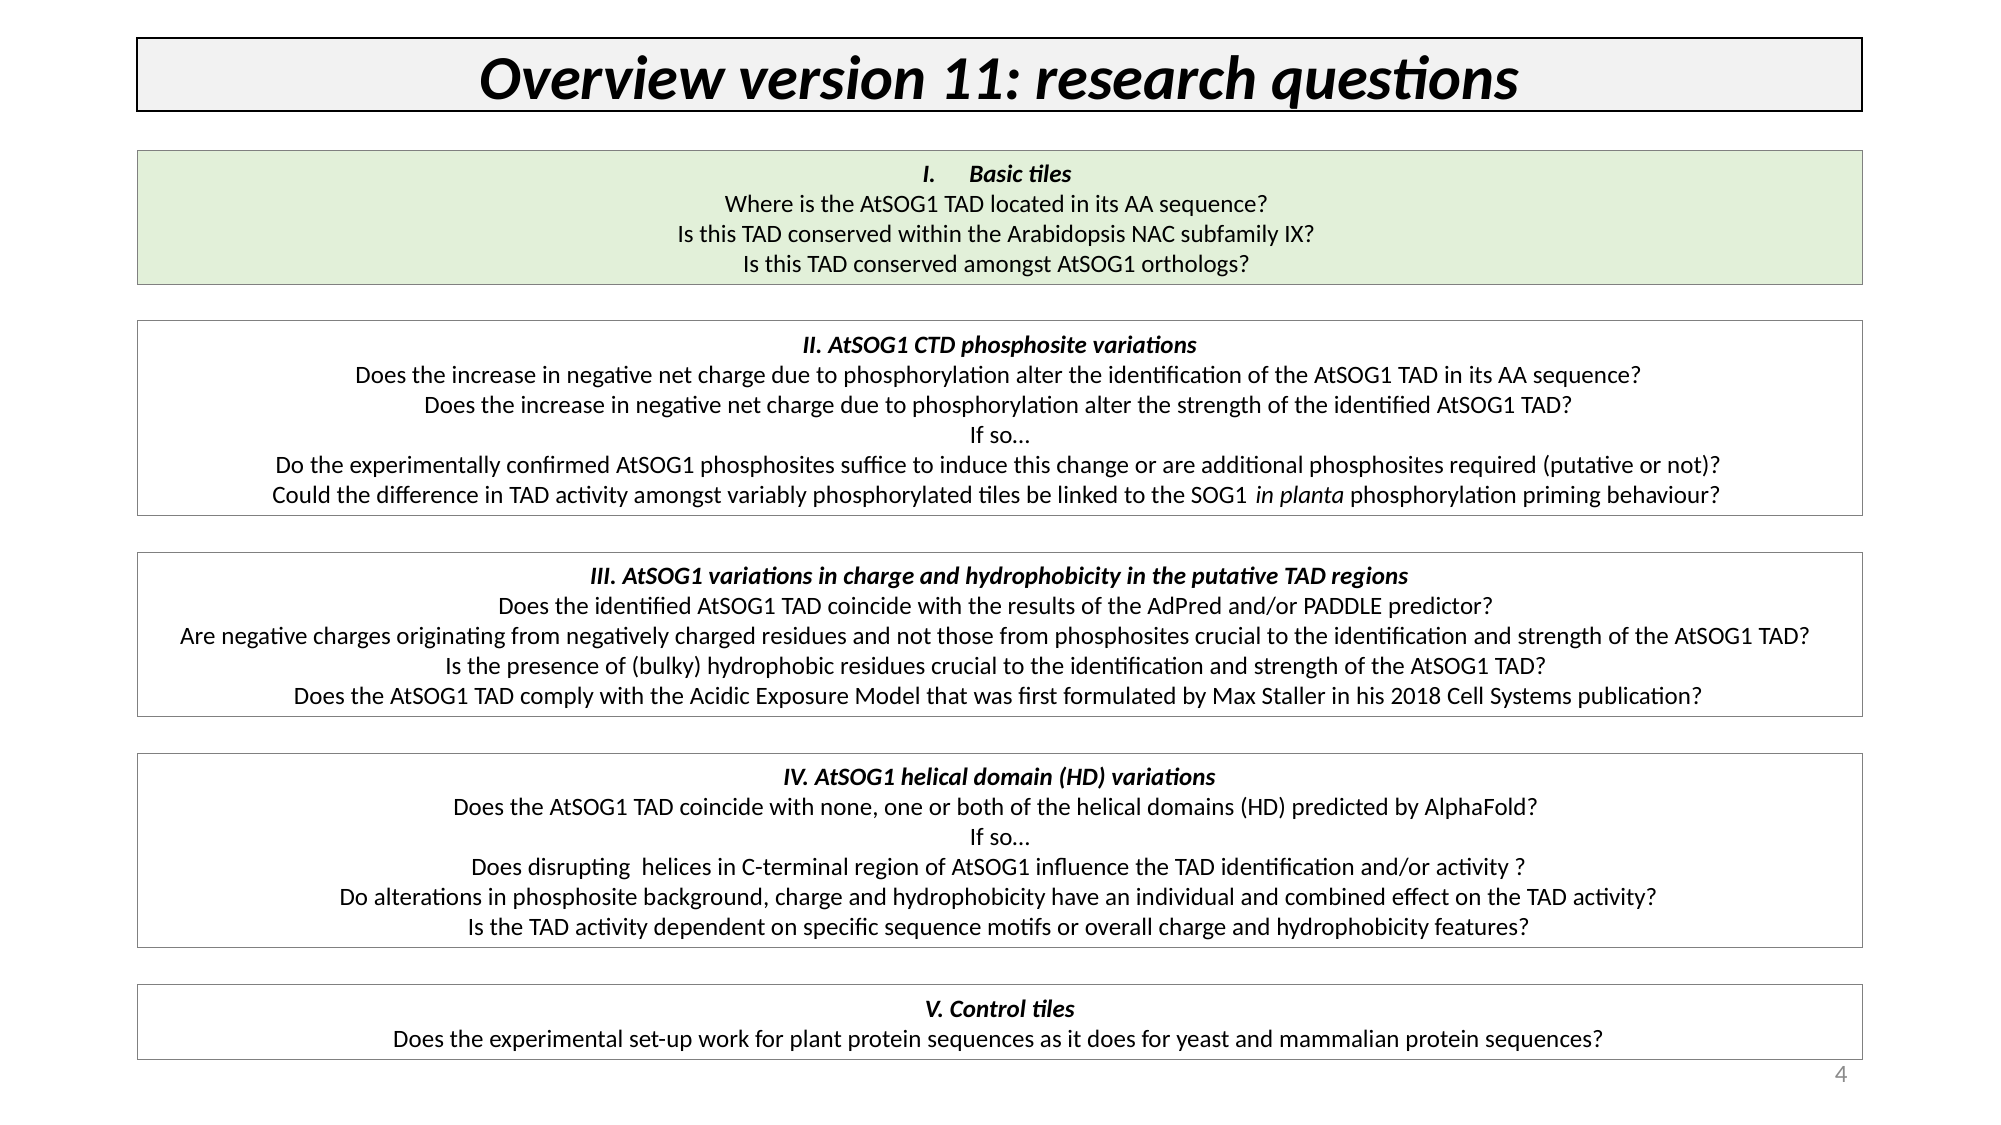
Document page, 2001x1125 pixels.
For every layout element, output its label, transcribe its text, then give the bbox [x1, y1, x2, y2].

text_box II. AtSOG1 CTD phosphosite variations Does the increase in negative net charge due to phosphorylation alter the identification of the AtSOG1 TAD in its AA sequence? Does the increase in negative net charge due to phosphorylation alter the strength of the identified AtSOG1 TAD? If so… Do the experimentally confirmed AtSOG1 phosphosites suffice to induce this change or are additional phosphosites required (putative or not)? Could the difference in TAD activity amongst variably phosphorylated tiles be linked to the SOG1 in planta phosphorylation priming behaviour? [137, 320, 1863, 516]
text_box III. AtSOG1 variations in charge and hydrophobicity in the putative TAD regions Does the identified AtSOG1 TAD coincide with the results of the AdPred and/or PADDLE predictor? Are negative charges originating from negatively charged residues and not those from phosphosites crucial to the identification and strength of the AtSOG1 TAD? Is the presence of (bulky) hydrophobic residues crucial to the identification and strength of the AtSOG1 TAD? Does the AtSOG1 TAD comply with the Acidic Exposure Model that was first formulated by Max Staller in his 2018 Cell Systems publication? [137, 552, 1863, 717]
text_box Basic tiles Where is the AtSOG1 TAD located in its AA sequence? Is this TAD conserved within the Arabidopsis NAC subfamily IX? Is this TAD conserved amongst AtSOG1 orthologs? [137, 150, 1863, 285]
slide_number 4 [1412, 1060, 1863, 1103]
text_box Overview version 11: research questions [136, 37, 1863, 112]
text_box IV. AtSOG1 helical domain (HD) variations Does the AtSOG1 TAD coincide with none, one or both of the helical domains (HD) predicted by AlphaFold? If so… Does disrupting helices in C-terminal region of AtSOG1 influence the TAD identification and/or activity ? Do alterations in phosphosite background, charge and hydrophobicity have an individual and combined effect on the TAD activity? Is the TAD activity dependent on specific sequence motifs or overall charge and hydrophobicity features? [137, 753, 1863, 948]
text_box V. Control tiles Does the experimental set-up work for plant protein sequences as it does for yeast and mammalian protein sequences? [137, 984, 1863, 1060]
